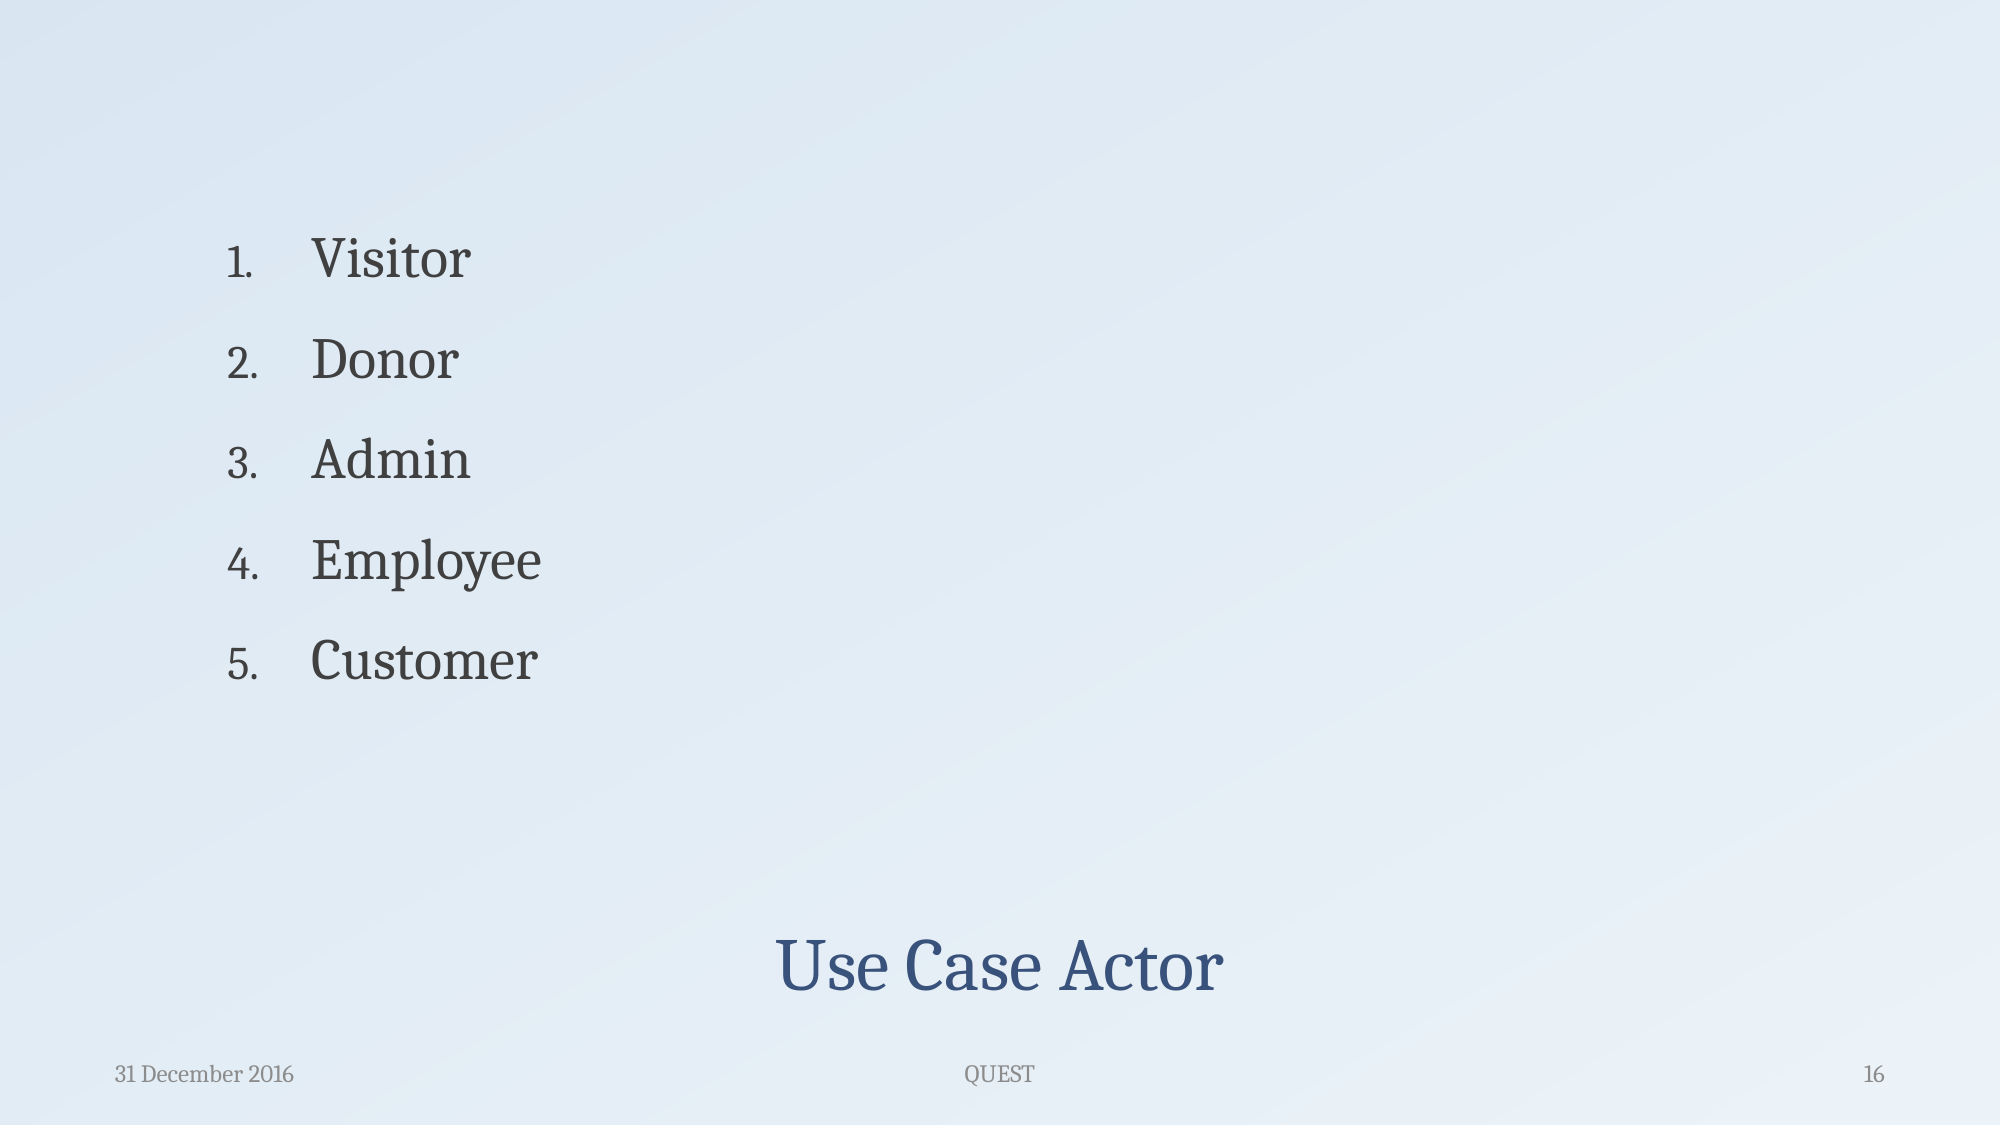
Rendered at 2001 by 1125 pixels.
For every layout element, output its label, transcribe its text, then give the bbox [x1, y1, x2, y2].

title Use Case Actor [99, 837, 1901, 1013]
list Visitor Donor Admin Employee Customer [212, 112, 1901, 800]
slide_number 16 [1433, 1042, 1900, 1103]
footer QUEST [683, 1042, 1317, 1103]
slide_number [99, 1042, 567, 1103]
